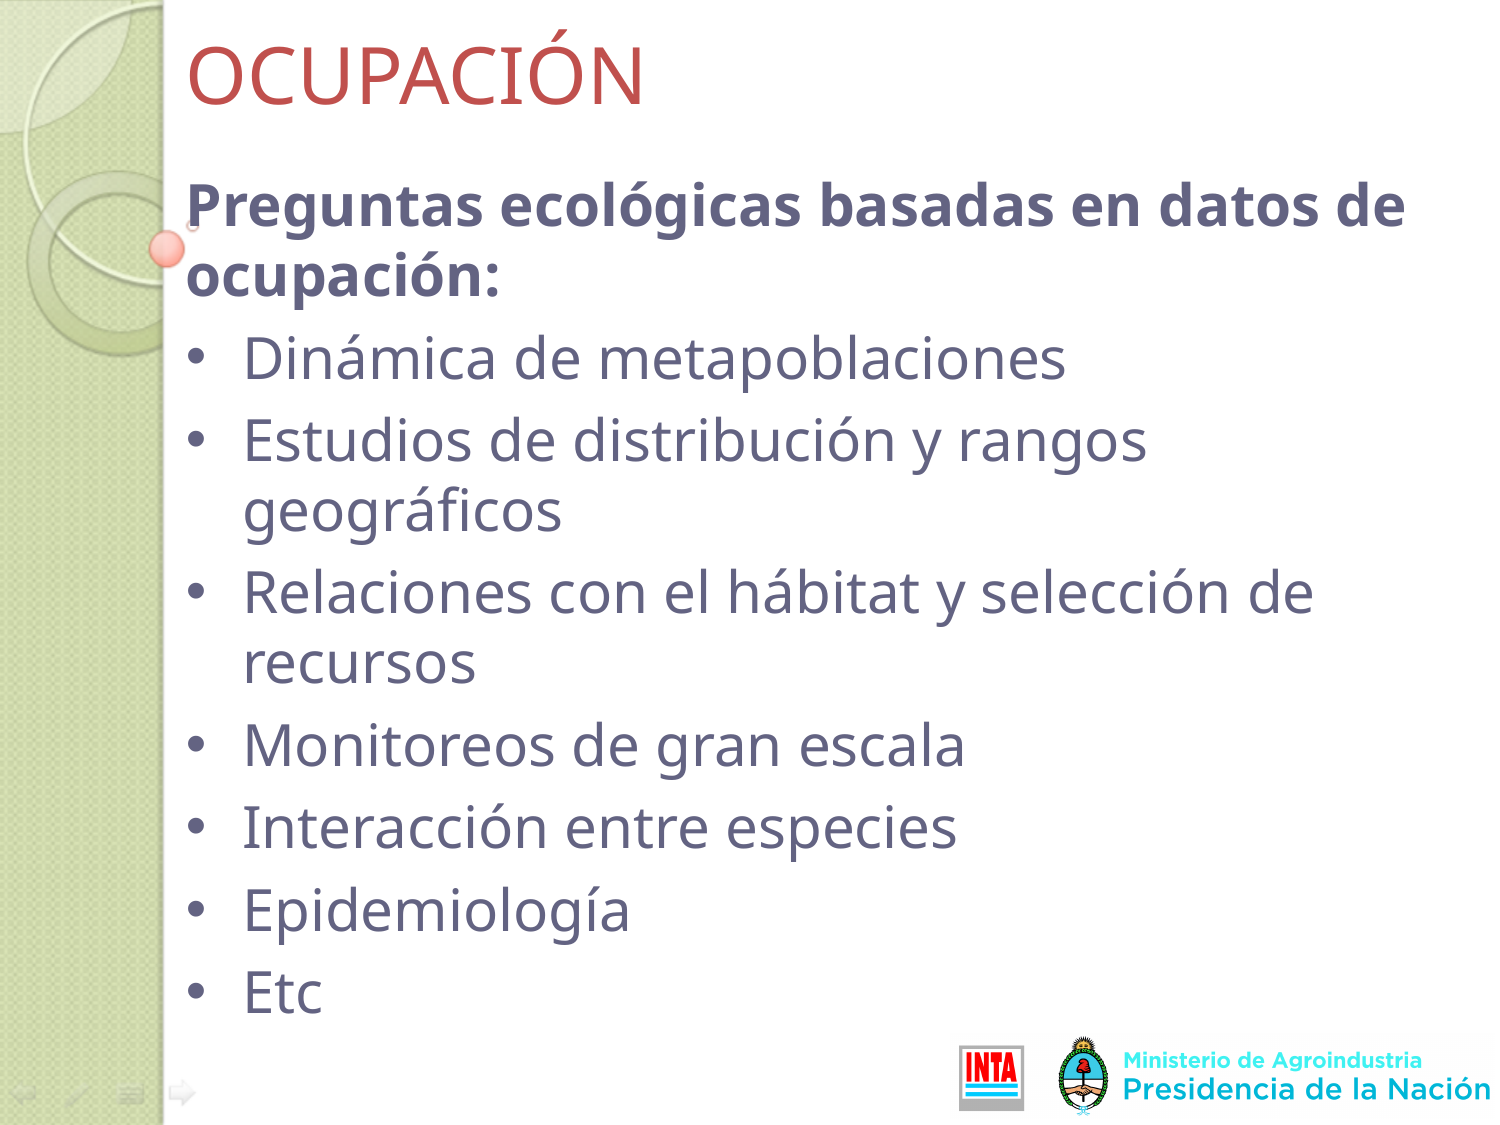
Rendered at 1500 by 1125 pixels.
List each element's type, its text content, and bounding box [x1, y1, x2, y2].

text_box OCUPACIÓN [171, 17, 1435, 128]
text_box Preguntas ecológicas basadas en datos de ocupación: Dinámica de metapoblaciones Estudios de distribución y rangos geográficos Relaciones con el hábitat y selección de recursos Monitoreos de gran escala Interacción entre especies Epidemiología Etc [171, 160, 1495, 1033]
picture [0, 0, 1500, 1125]
